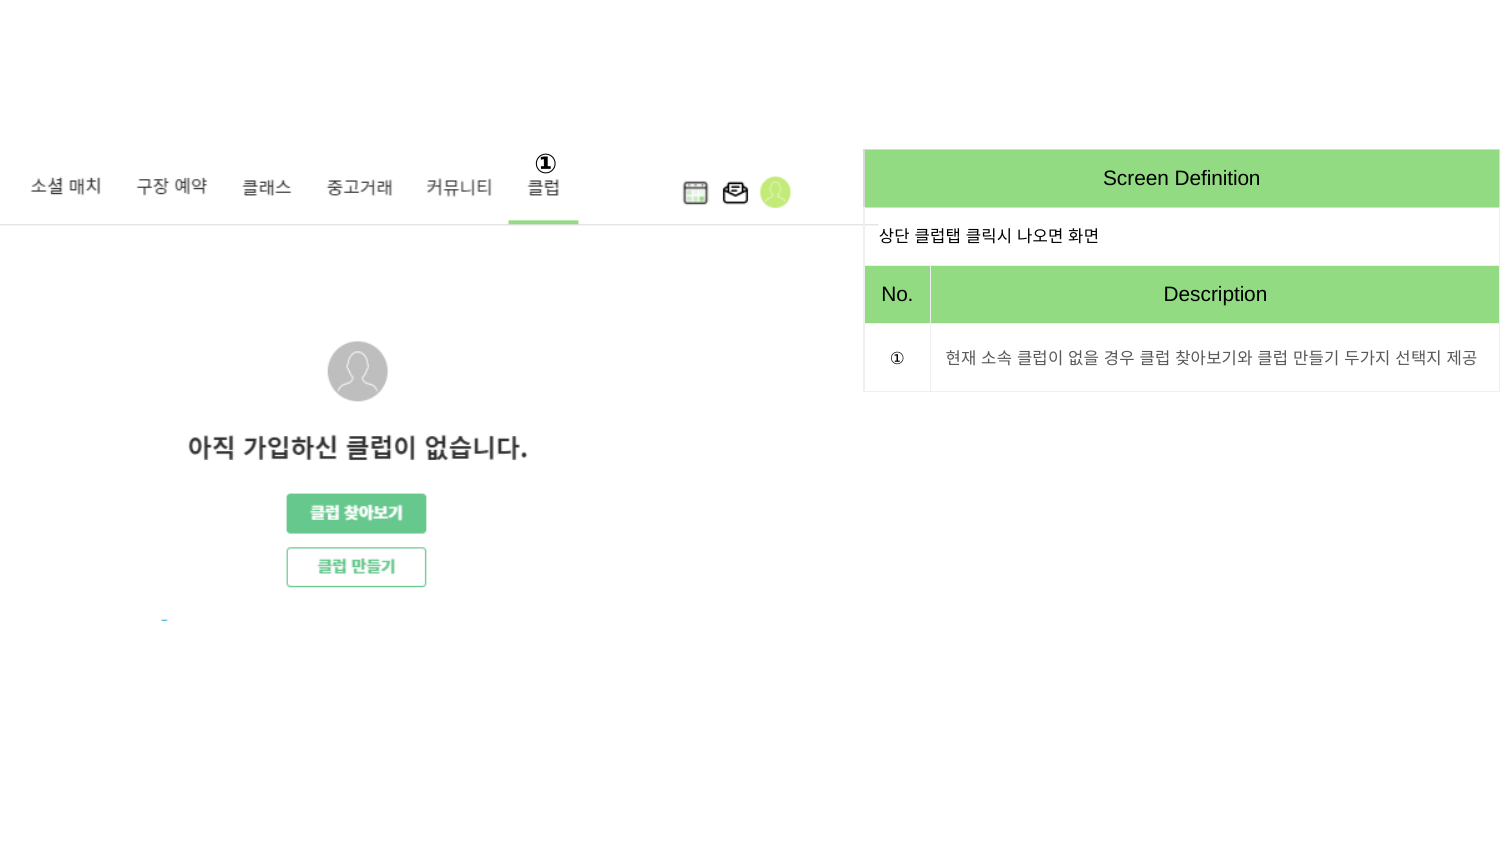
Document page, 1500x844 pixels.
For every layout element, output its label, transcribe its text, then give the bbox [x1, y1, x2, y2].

table_header Screen Definition [884, 150, 1499, 207]
table_cell No. [884, 266, 930, 323]
table_cell Description [931, 266, 1499, 323]
picture [0, 67, 879, 621]
table_cell 현재 소속 클럽이 없을 경우 클럽 찾아보기와 클럽 만들기 두가지 선택지 제공 [931, 324, 1499, 391]
table_cell 상단 클럽탭 클릭시 나오면 화면 [884, 208, 1499, 265]
table_cell ① [884, 324, 930, 391]
